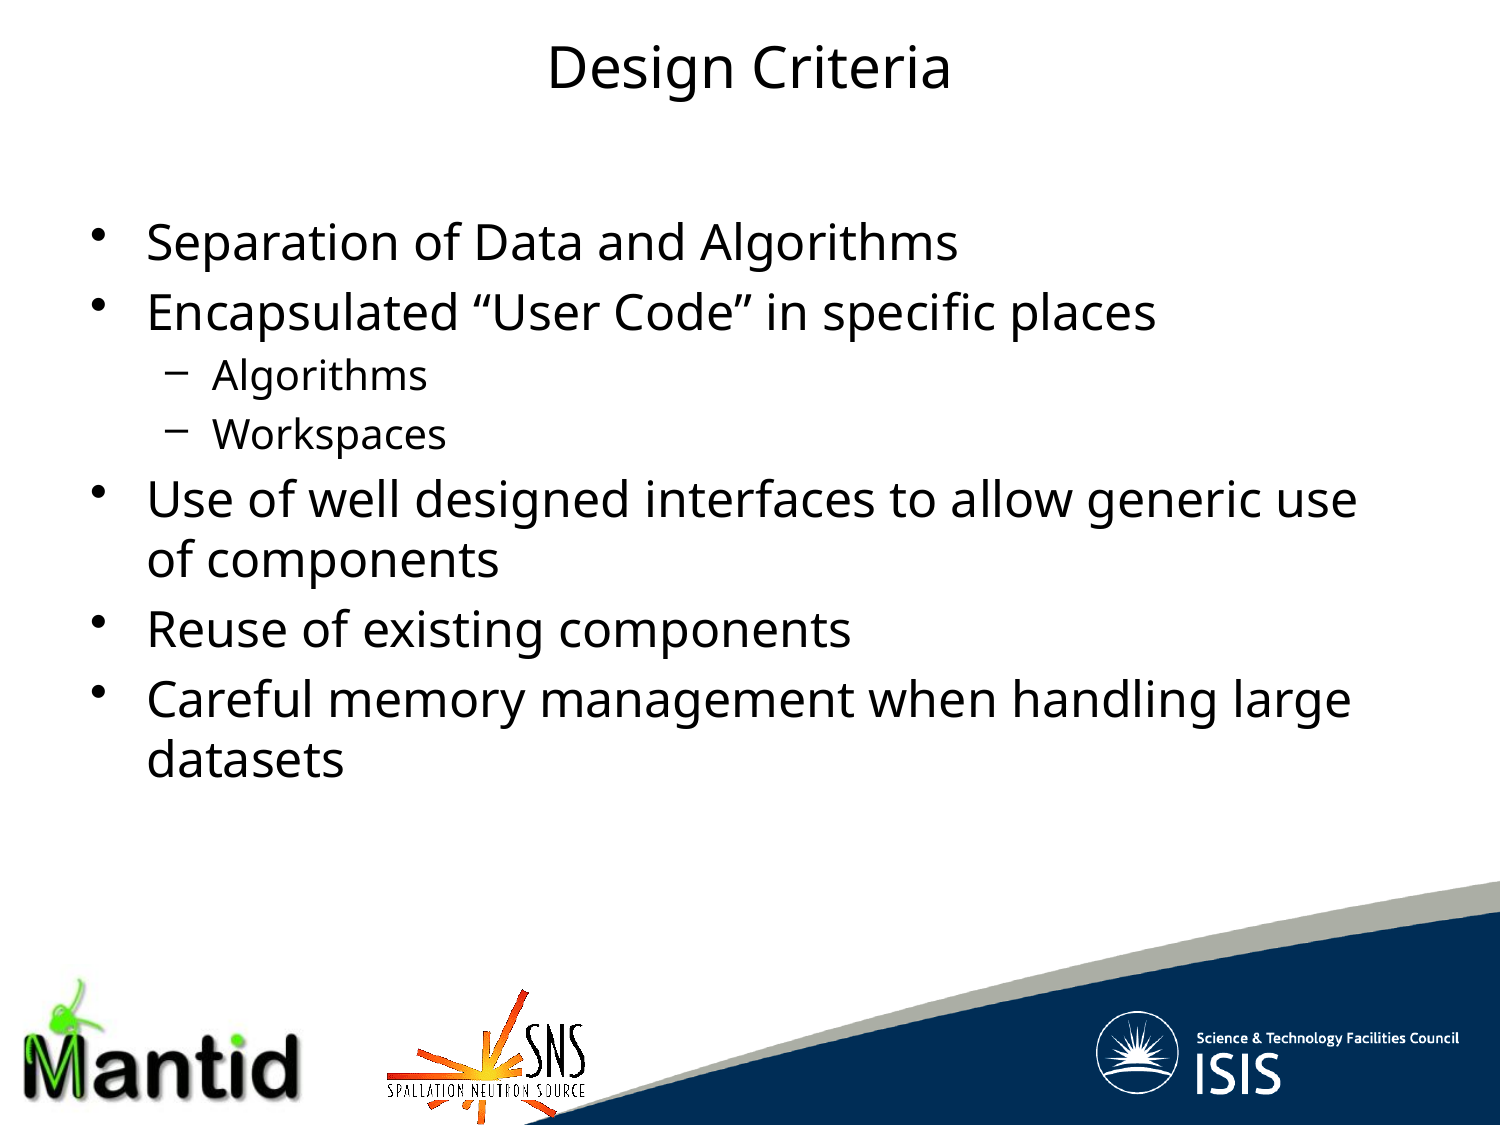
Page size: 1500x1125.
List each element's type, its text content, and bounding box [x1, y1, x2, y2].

title Design Criteria [74, 0, 1426, 160]
list Separation of Data and Algorithms Encapsulated “User Code” in specific places Algorithms Workspaces Use of well designed interfaces to allow generic use of components Reuse of existing components Careful memory management when handling large datasets [74, 203, 1426, 894]
picture [0, 879, 1500, 1125]
